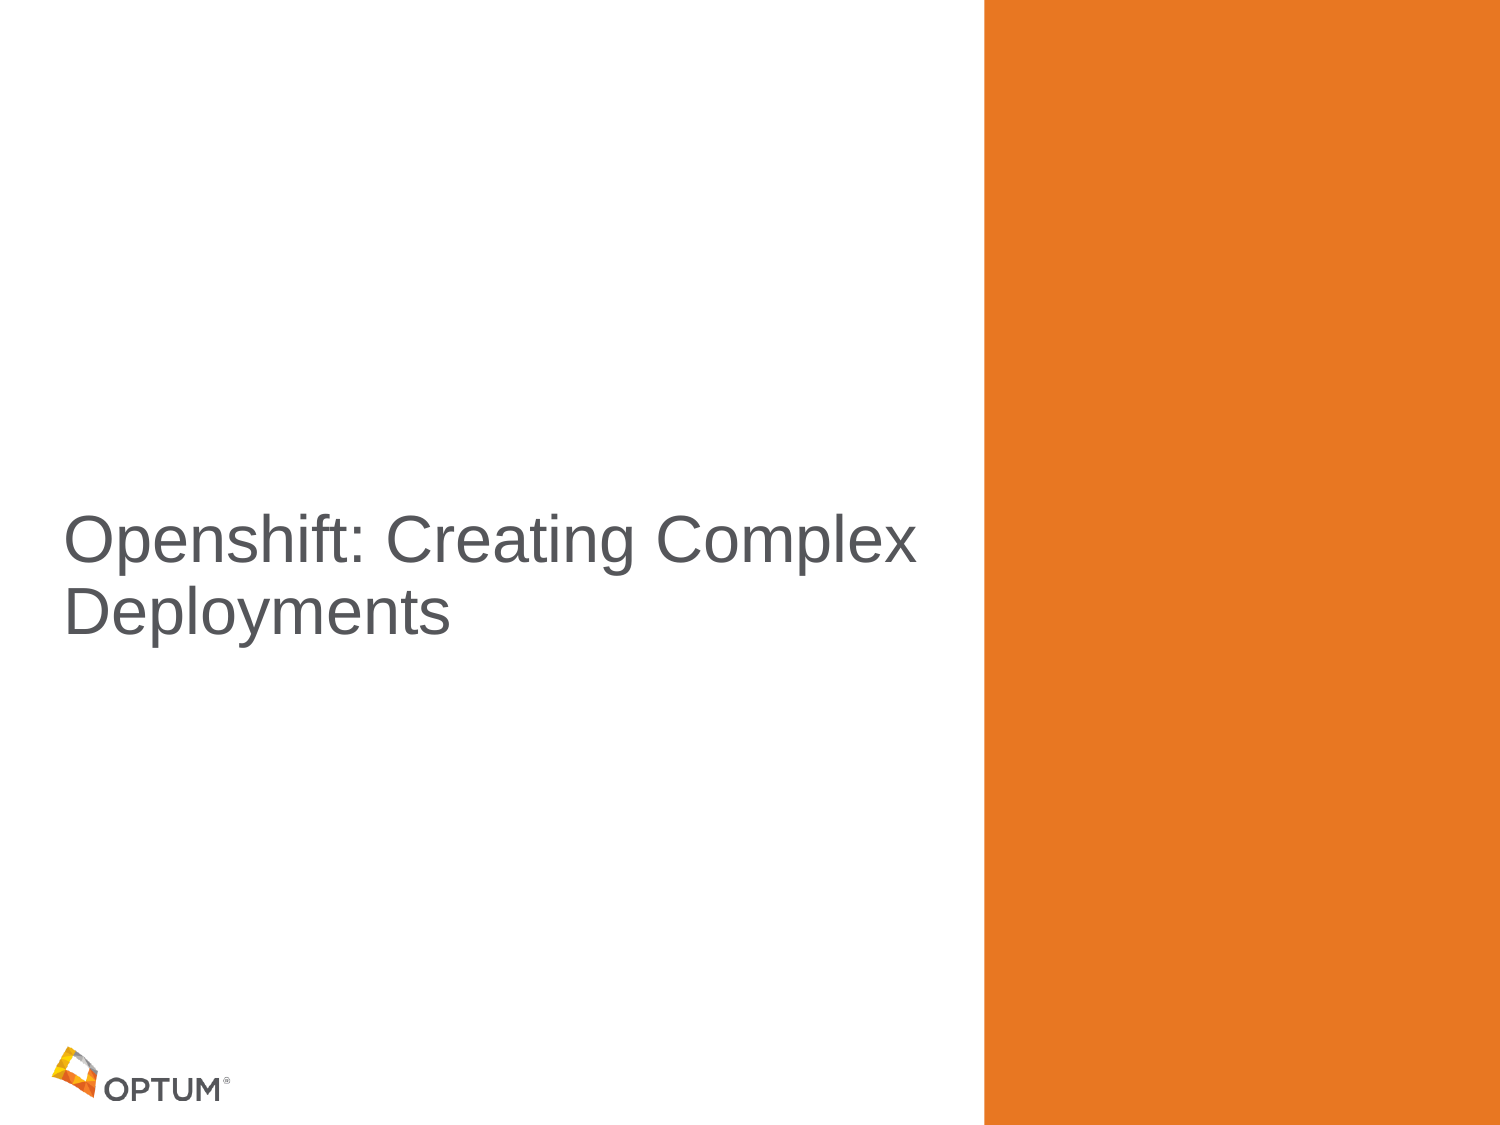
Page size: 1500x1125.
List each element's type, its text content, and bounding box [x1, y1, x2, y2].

picture [50, 1044, 231, 1101]
title Openshift: Creating Complex Deployments [63, 299, 947, 650]
